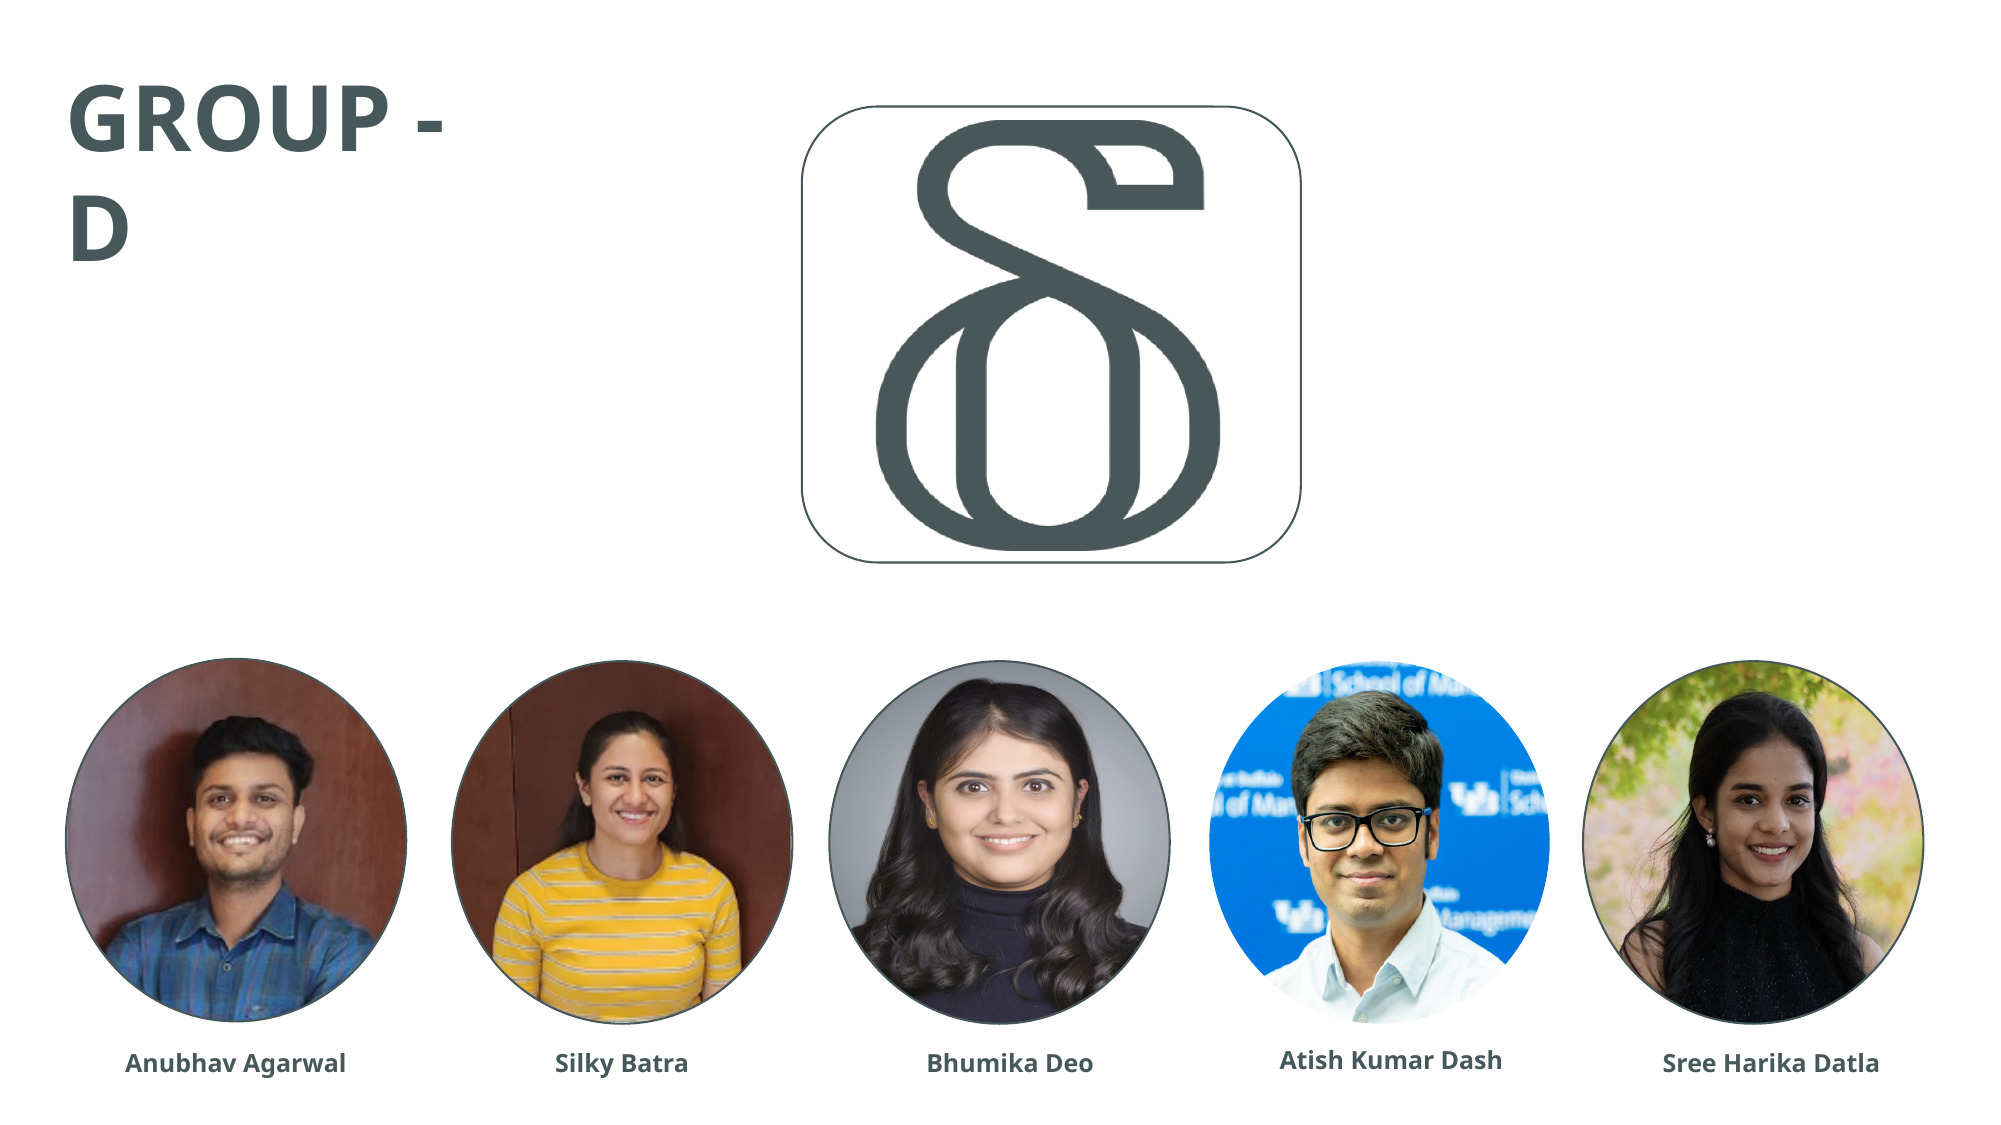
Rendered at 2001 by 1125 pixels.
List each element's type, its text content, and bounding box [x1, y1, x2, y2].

text_box [828, 660, 1171, 1025]
text_box [800, 105, 1302, 564]
text_box Bhumika Deo [828, 1029, 1192, 1125]
text_box Atish Kumar Dash [1209, 1026, 1574, 1124]
picture [1209, 661, 1550, 1024]
text_box Anubhav Agarwal [54, 1029, 418, 1125]
text_box [1581, 660, 1925, 1025]
text_box [64, 657, 408, 1023]
text_box GROUP - D [50, 52, 550, 288]
text_box [450, 660, 794, 1025]
text_box Sree Harika Datla [1589, 1029, 1954, 1125]
text_box Silky Batra [440, 1029, 804, 1125]
